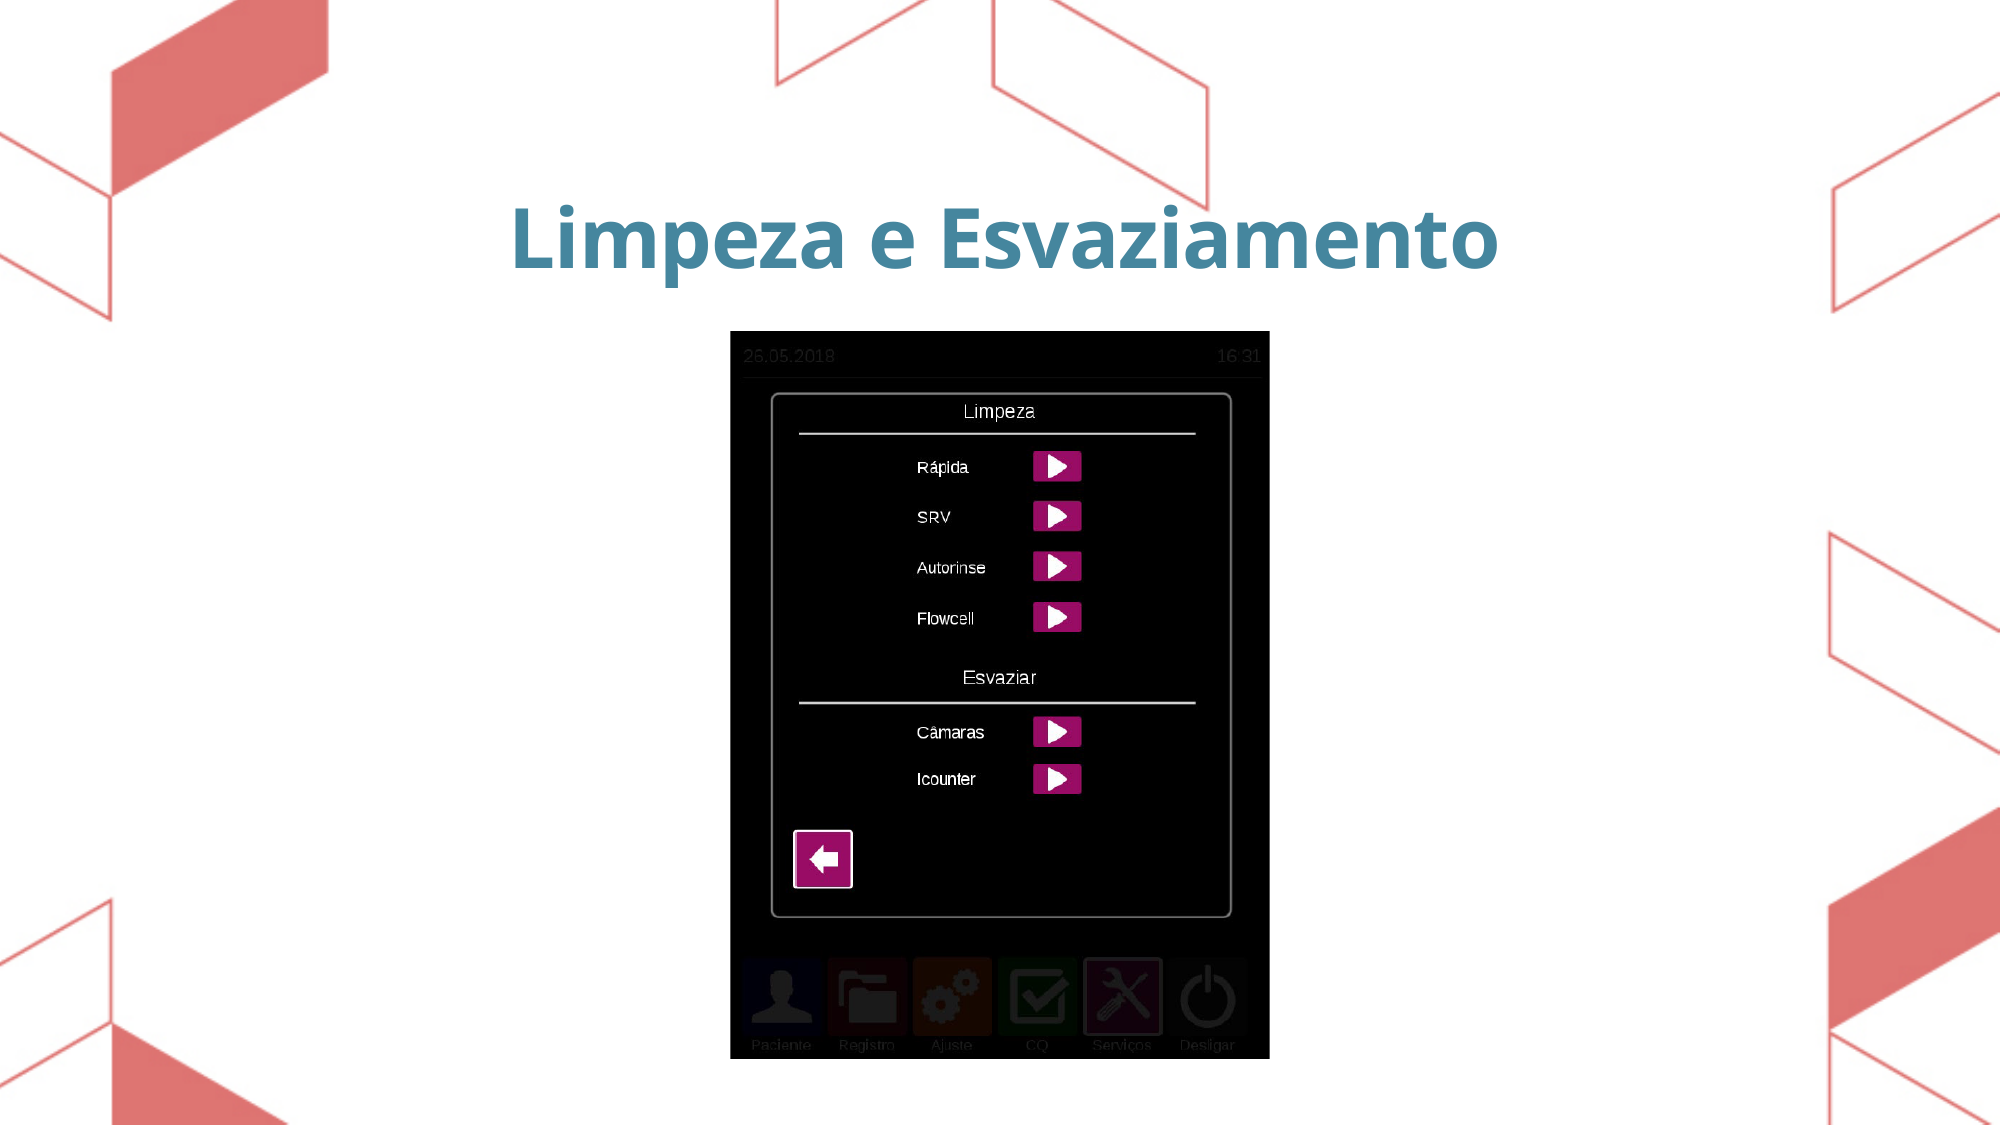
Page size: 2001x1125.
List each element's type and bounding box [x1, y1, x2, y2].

picture [0, 0, 2000, 1125]
list [729, 327, 1271, 1059]
